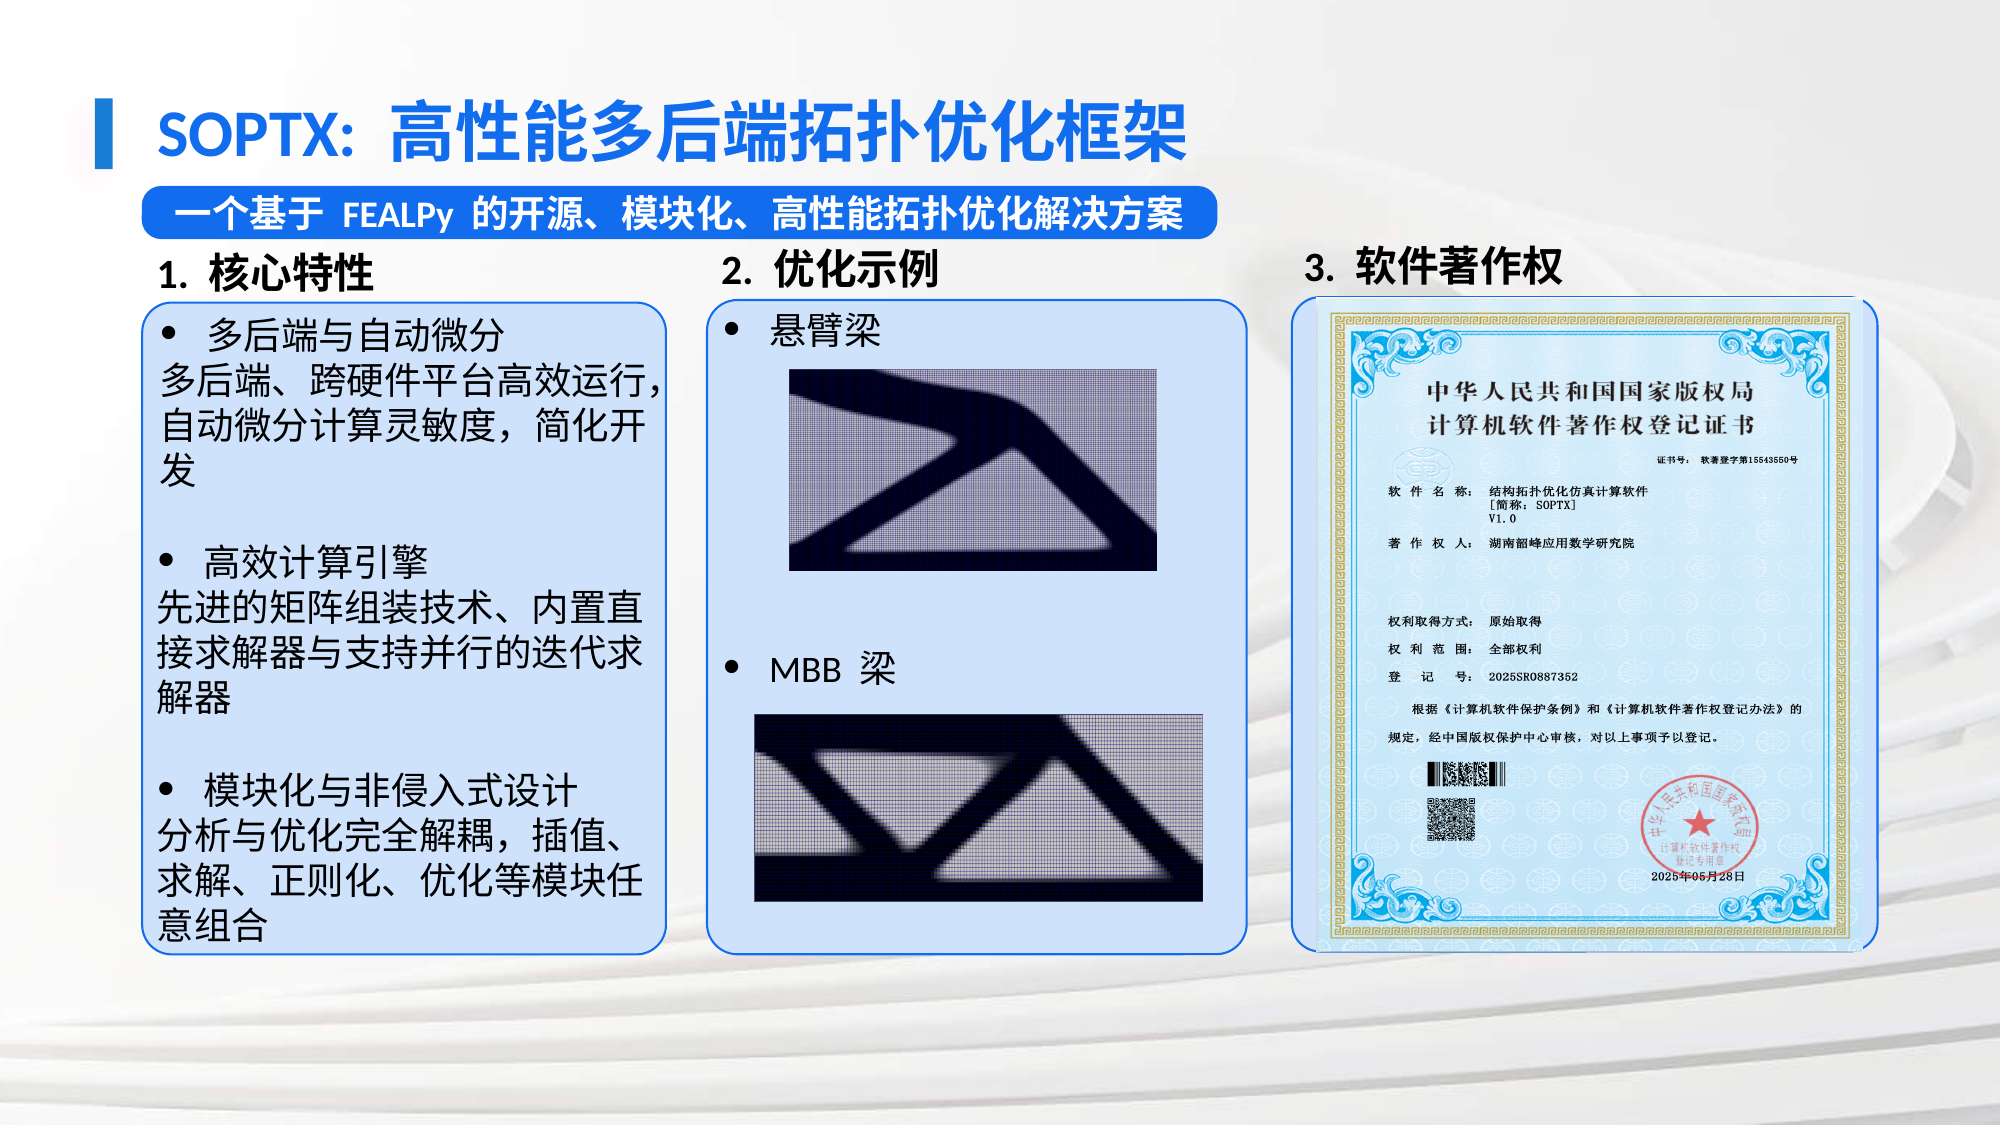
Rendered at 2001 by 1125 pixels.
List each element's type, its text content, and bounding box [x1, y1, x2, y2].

title SOPTX: 高性能多后端拓扑优化框架 [142, 74, 1886, 170]
text_box 一个基于 FEALPy 的开源、模块化、高性能拓扑优化解决方案 [141, 185, 1218, 240]
picture [0, 0, 2000, 1125]
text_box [706, 235, 1247, 955]
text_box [141, 239, 666, 955]
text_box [1288, 232, 1878, 952]
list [1316, 297, 1863, 952]
